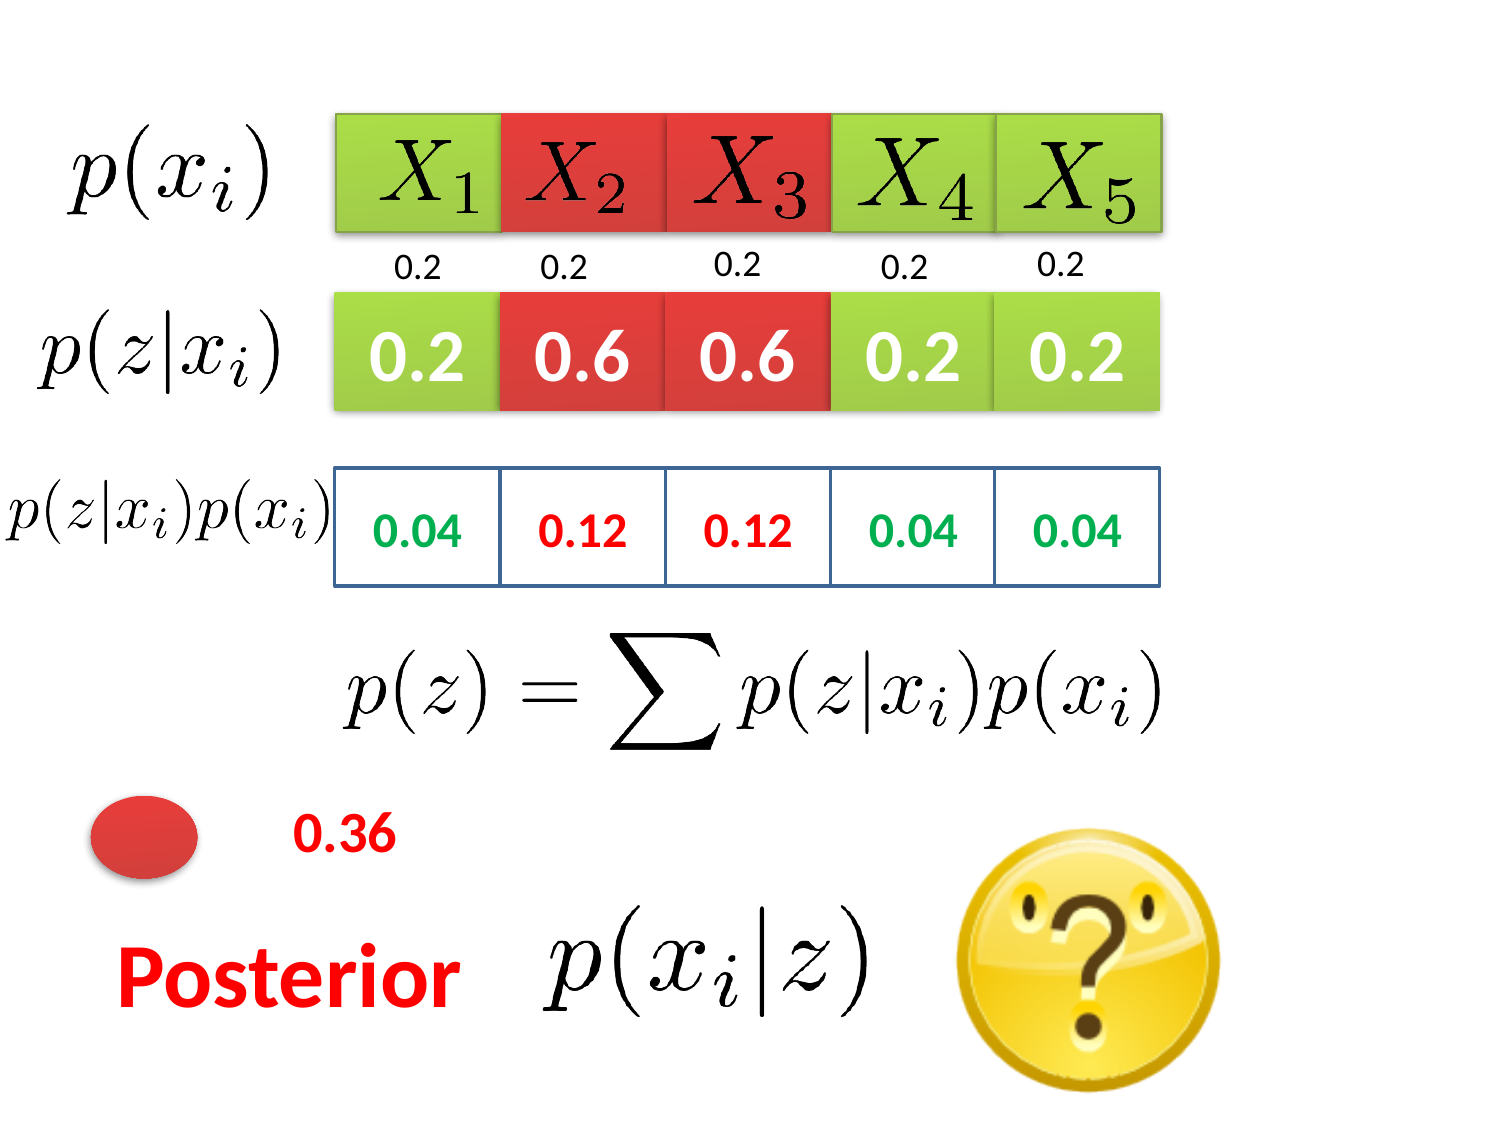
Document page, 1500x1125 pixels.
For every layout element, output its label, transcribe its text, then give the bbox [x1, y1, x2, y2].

text_box 0.2 [334, 292, 495, 411]
text_box 0.2 [830, 292, 990, 411]
picture [542, 904, 867, 1018]
text_box 0.2 [994, 292, 1160, 411]
text_box [335, 113, 498, 233]
picture [65, 124, 268, 221]
text_box 0.2 [1022, 233, 1121, 288]
picture [341, 632, 1160, 751]
text_box [667, 113, 830, 232]
picture [693, 136, 807, 219]
text_box [995, 113, 1163, 233]
picture [378, 140, 478, 214]
text_box 0.2 [699, 231, 798, 288]
text_box [501, 113, 663, 232]
picture [525, 141, 625, 214]
text_box 0.04 [829, 466, 993, 588]
text_box Posterior [101, 908, 511, 1033]
text_box 0.2 [379, 234, 478, 288]
text_box 0.04 [993, 466, 1161, 588]
picture [4, 479, 330, 545]
text_box 0.12 [499, 466, 664, 588]
text_box [831, 113, 993, 233]
text_box 0.2 [525, 234, 624, 288]
picture [943, 815, 1235, 1107]
text_box 0.6 [500, 292, 660, 411]
picture [857, 138, 974, 221]
text_box 0.36 [278, 786, 418, 872]
text_box 0.12 [664, 466, 829, 588]
text_box [90, 795, 198, 879]
text_box 0.2 [866, 234, 965, 288]
picture [1022, 141, 1135, 225]
text_box 0.04 [333, 466, 499, 588]
text_box 0.6 [665, 292, 826, 411]
picture [36, 308, 280, 394]
